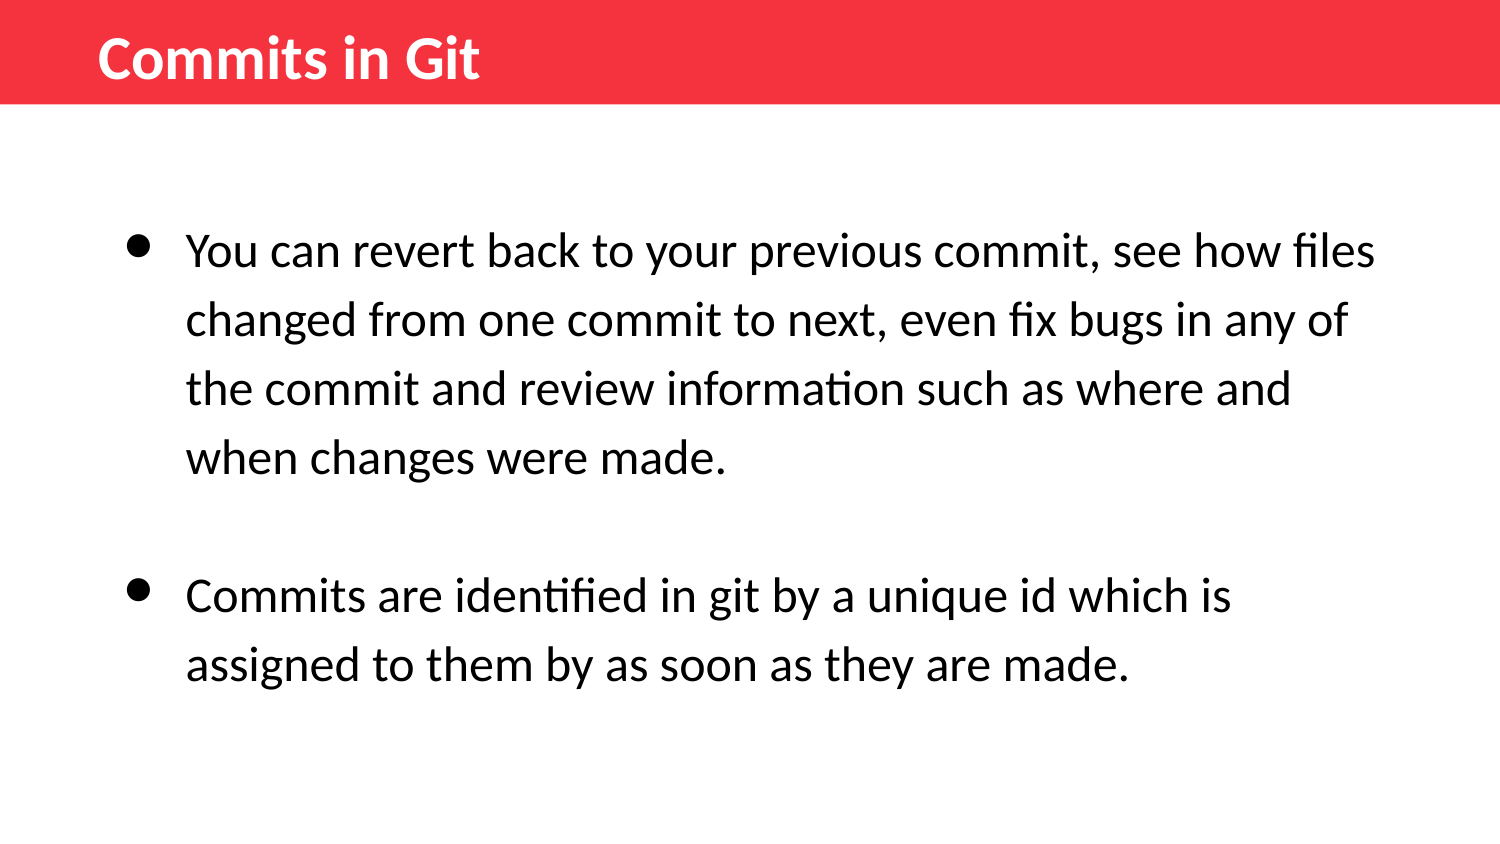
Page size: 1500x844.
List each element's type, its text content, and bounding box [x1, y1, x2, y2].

text_box Commits in Git [83, 2, 1143, 138]
text_box You can revert back to your previous commit, see how files changed from one commit to next, even fix bugs in any of the commit and review information such as where and when changes were made. Commits are identified in git by a unique id which is assigned to them by as soon as they are made. [95, 193, 1411, 615]
text_box [0, 0, 1500, 105]
